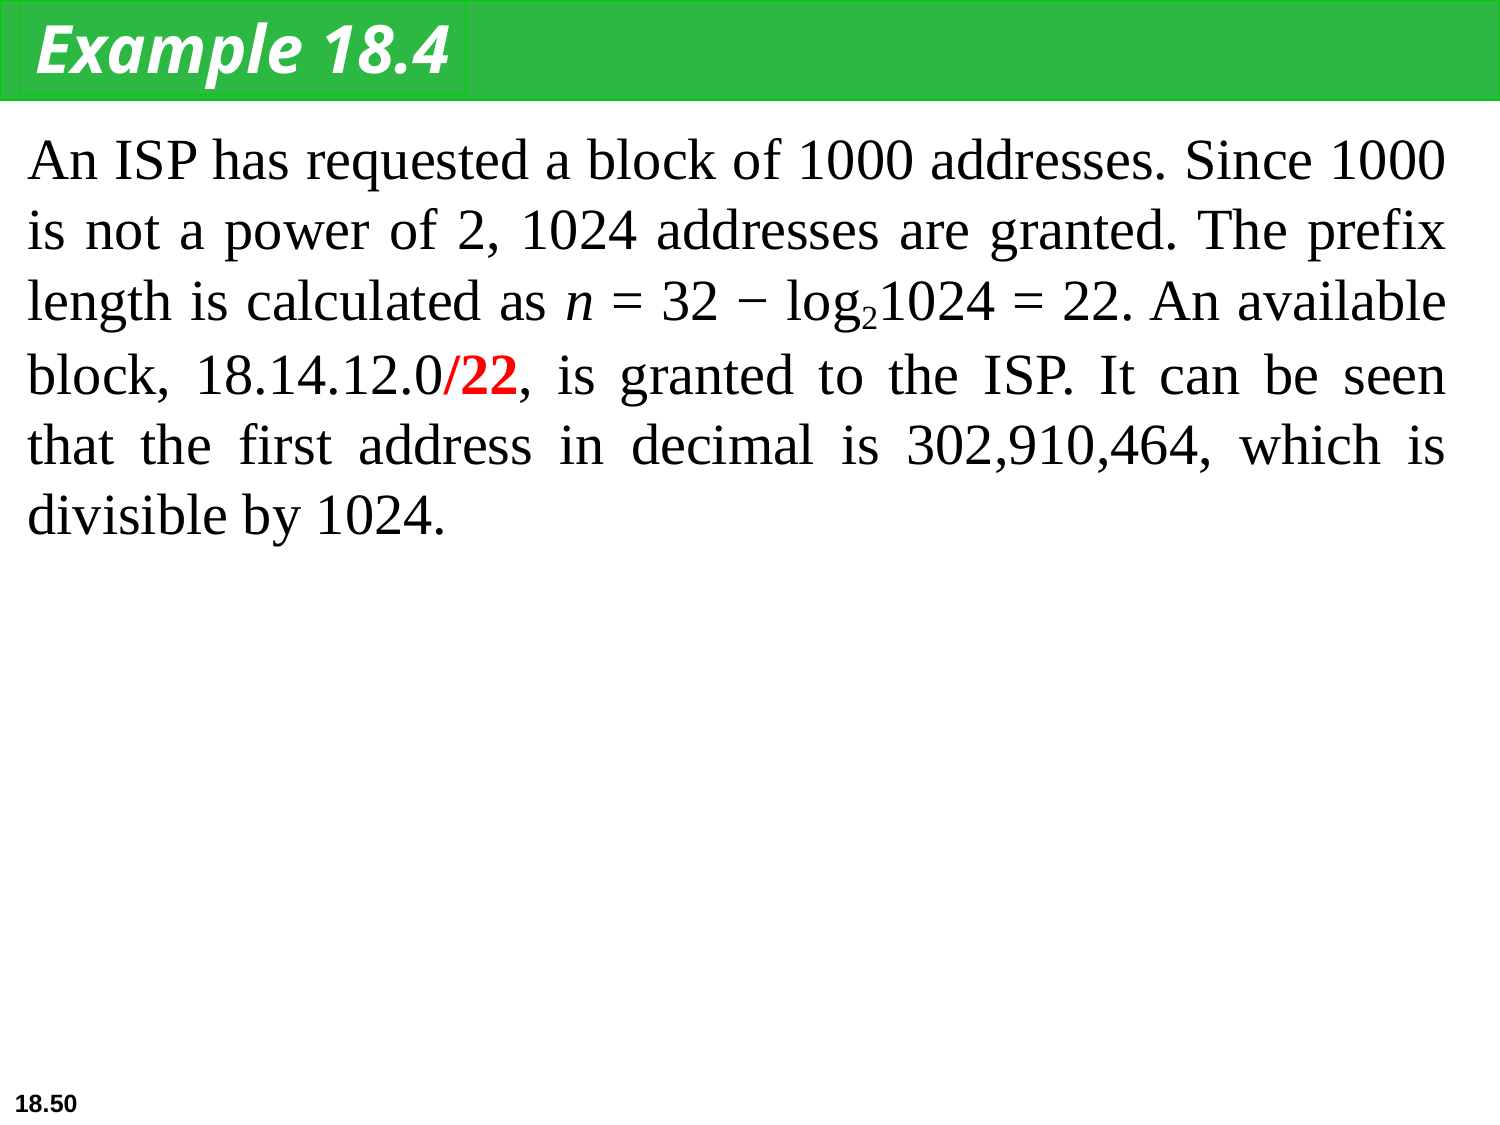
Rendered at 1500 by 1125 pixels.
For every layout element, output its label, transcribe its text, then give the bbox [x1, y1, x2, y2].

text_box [0, 0, 1500, 101]
text_box 18.50 [0, 1049, 313, 1125]
text_box An ISP has requested a block of 1000 addresses. Since 1000 is not a power of 2, 1024 addresses are granted. The prefix length is calculated as n = 32 − log21024 = 22. An available block, 18.14.12.0/22, is granted to the ISP. It can be seen that the first address in decimal is 302,910,464, which is divisible by 1024. [12, 114, 1463, 554]
